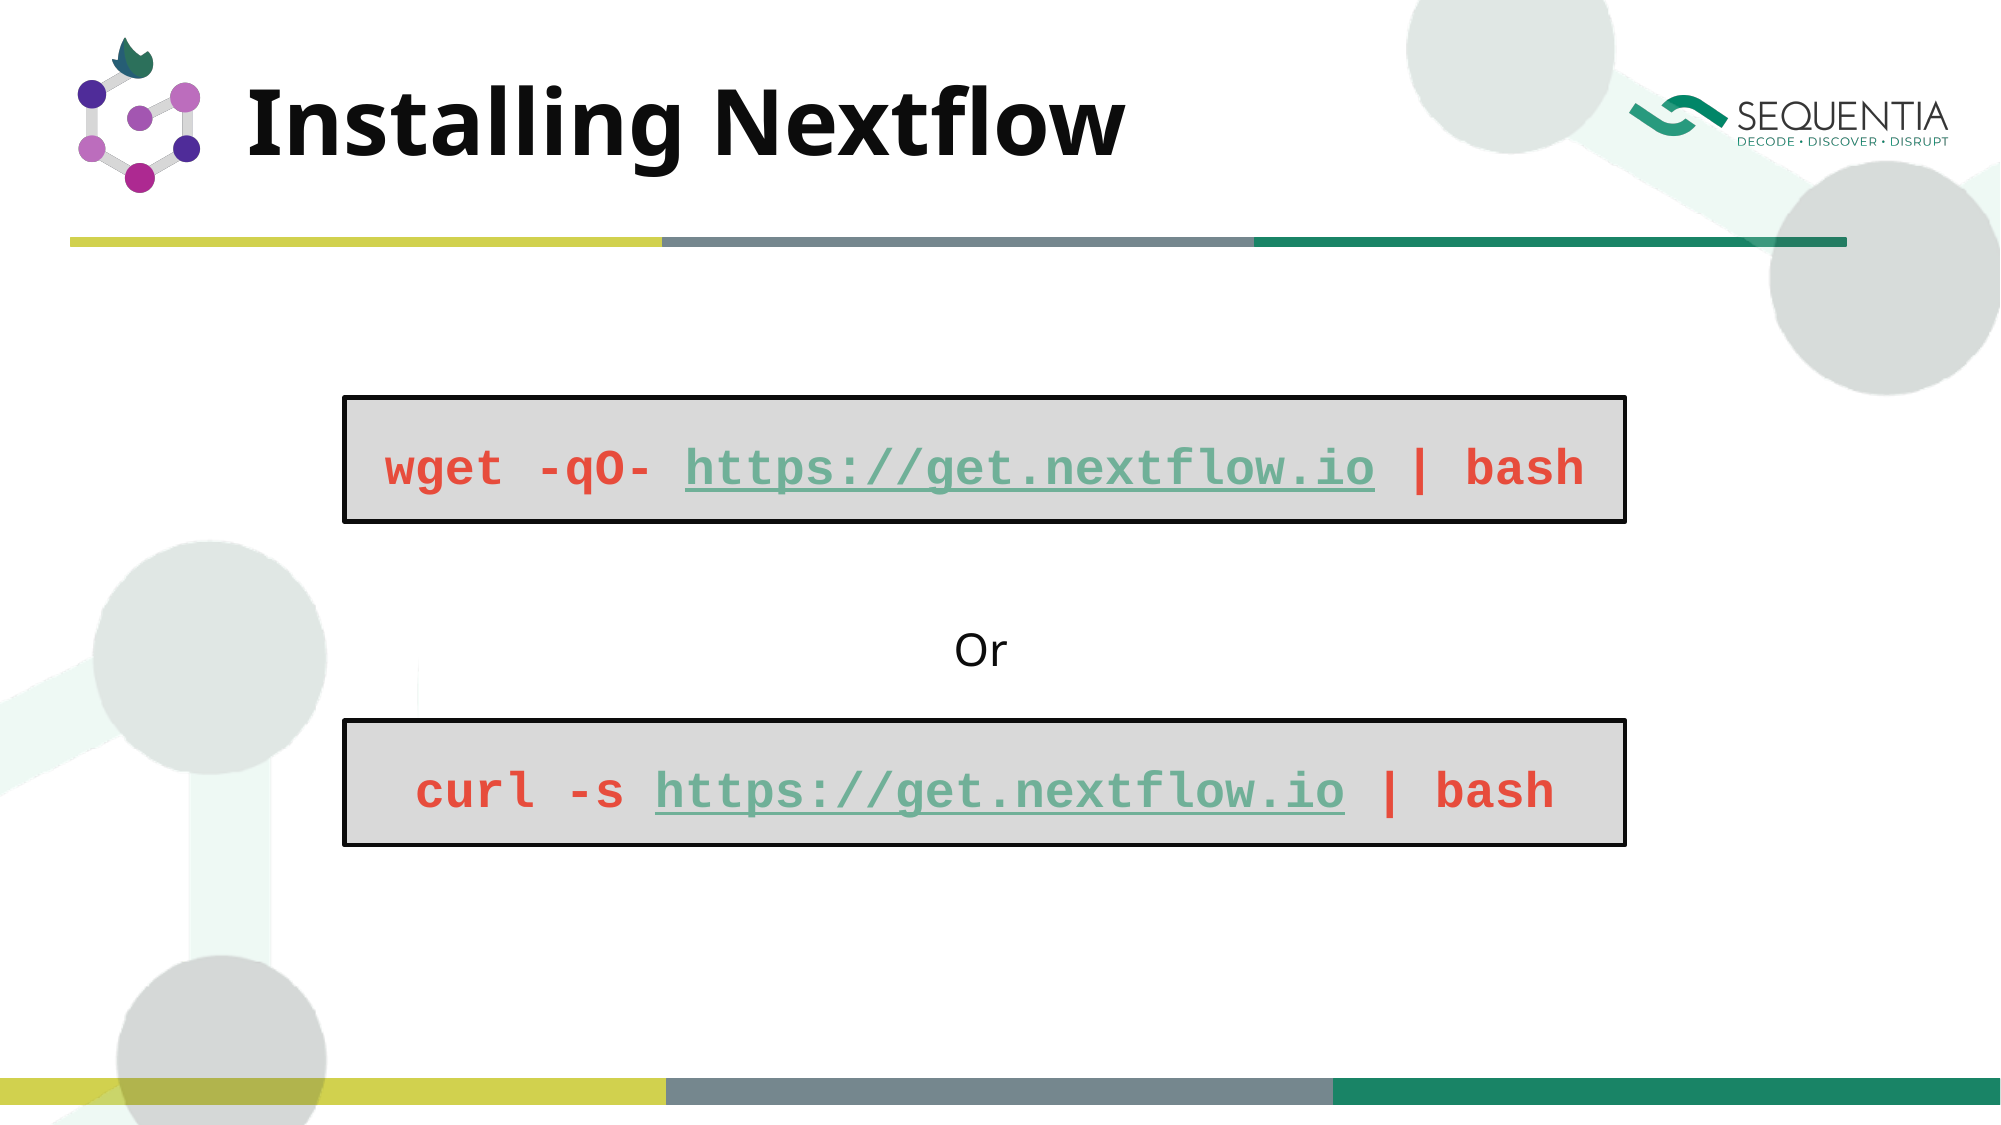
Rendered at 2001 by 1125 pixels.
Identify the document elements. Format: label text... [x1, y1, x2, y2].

list curl -s https://get.nextflow.io | bash [422, 720, 1626, 846]
picture [1331, 0, 2000, 415]
picture [0, 498, 419, 1125]
picture [72, 32, 207, 200]
list Or [845, 559, 1125, 684]
list wget -qO- https://get.nextflow.io | bash [344, 397, 1626, 522]
title Installing Nextflow [232, 0, 1329, 251]
